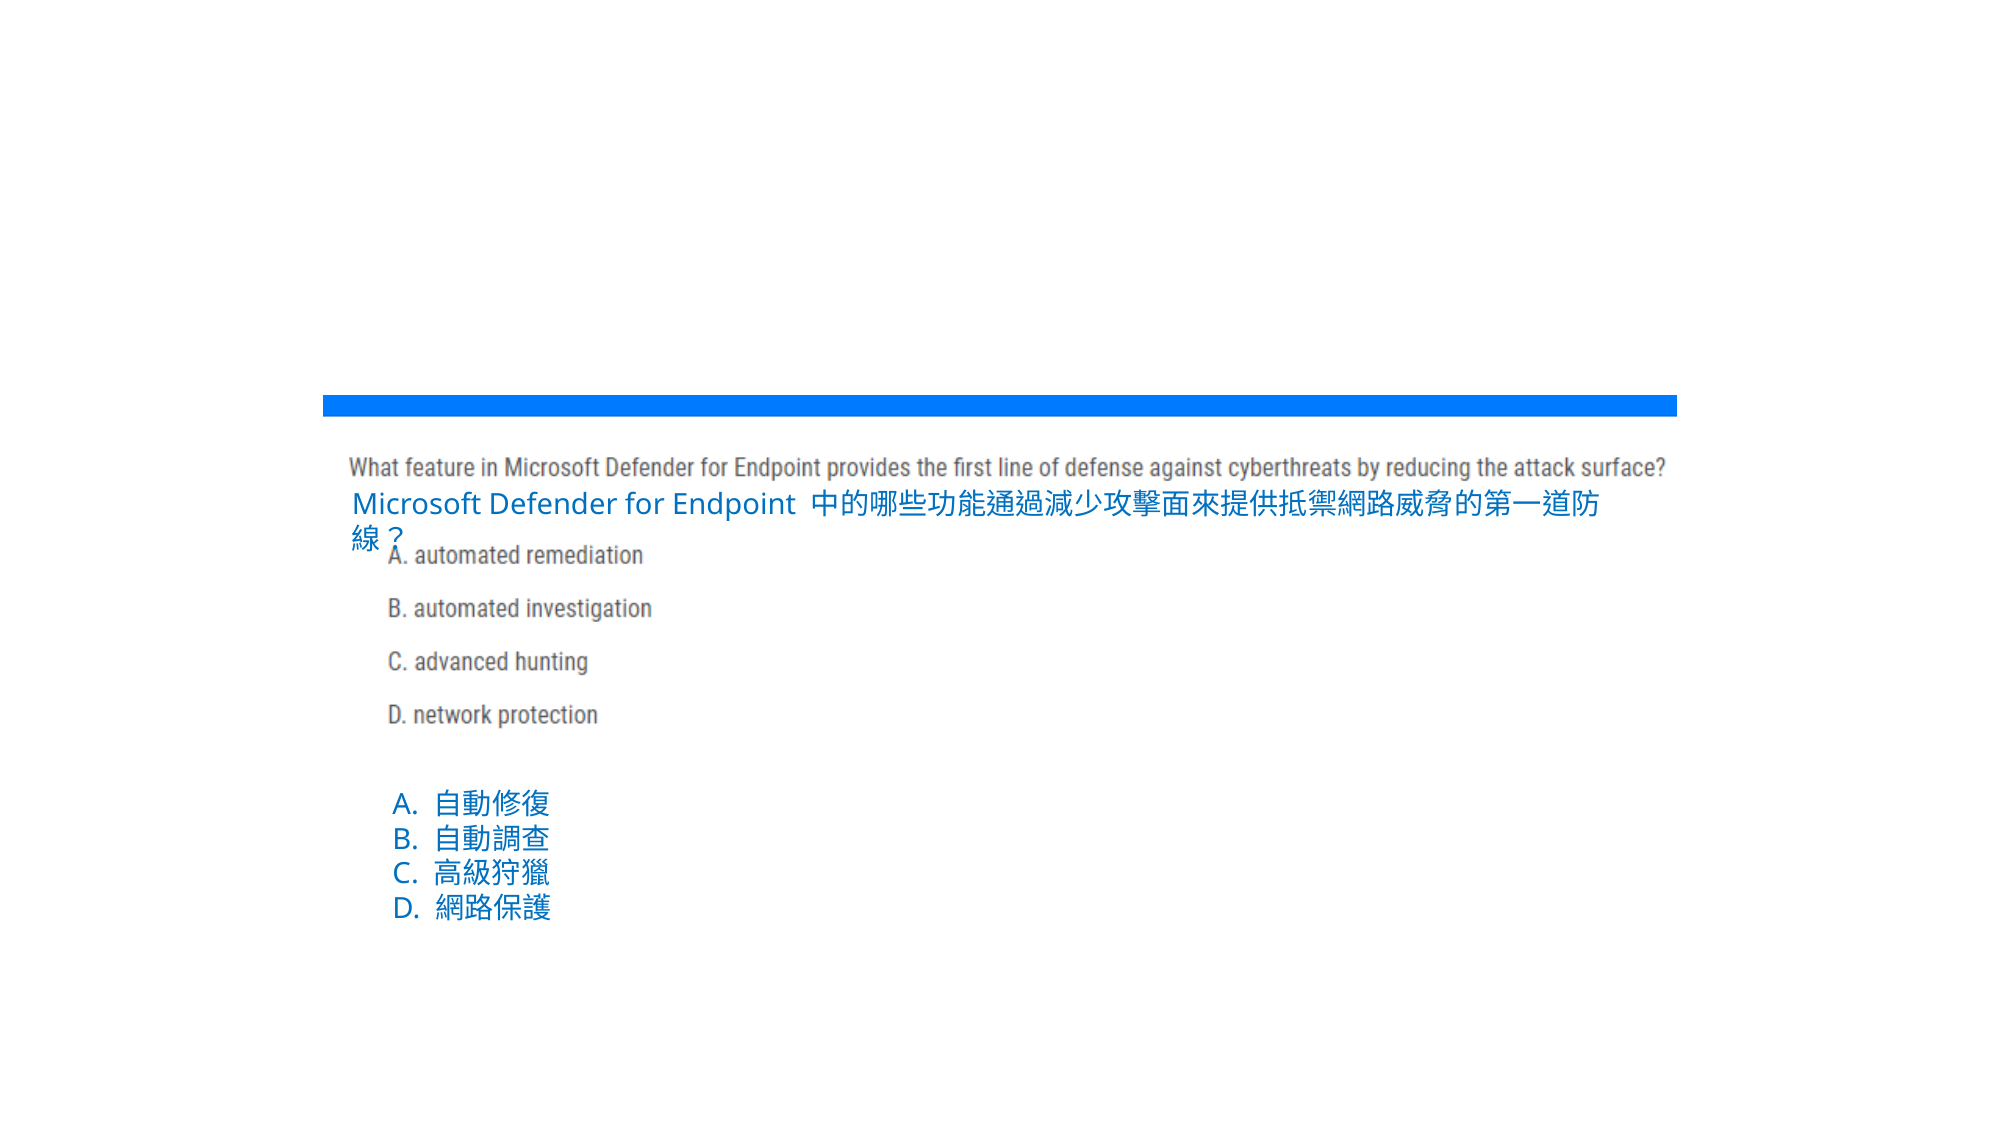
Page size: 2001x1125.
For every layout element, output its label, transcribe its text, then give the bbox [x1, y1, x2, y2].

picture [323, 394, 1677, 730]
text_box A. 自動修復 B. 自動調查 C. 高級狩獵 D. 網路保護 [377, 777, 1378, 933]
